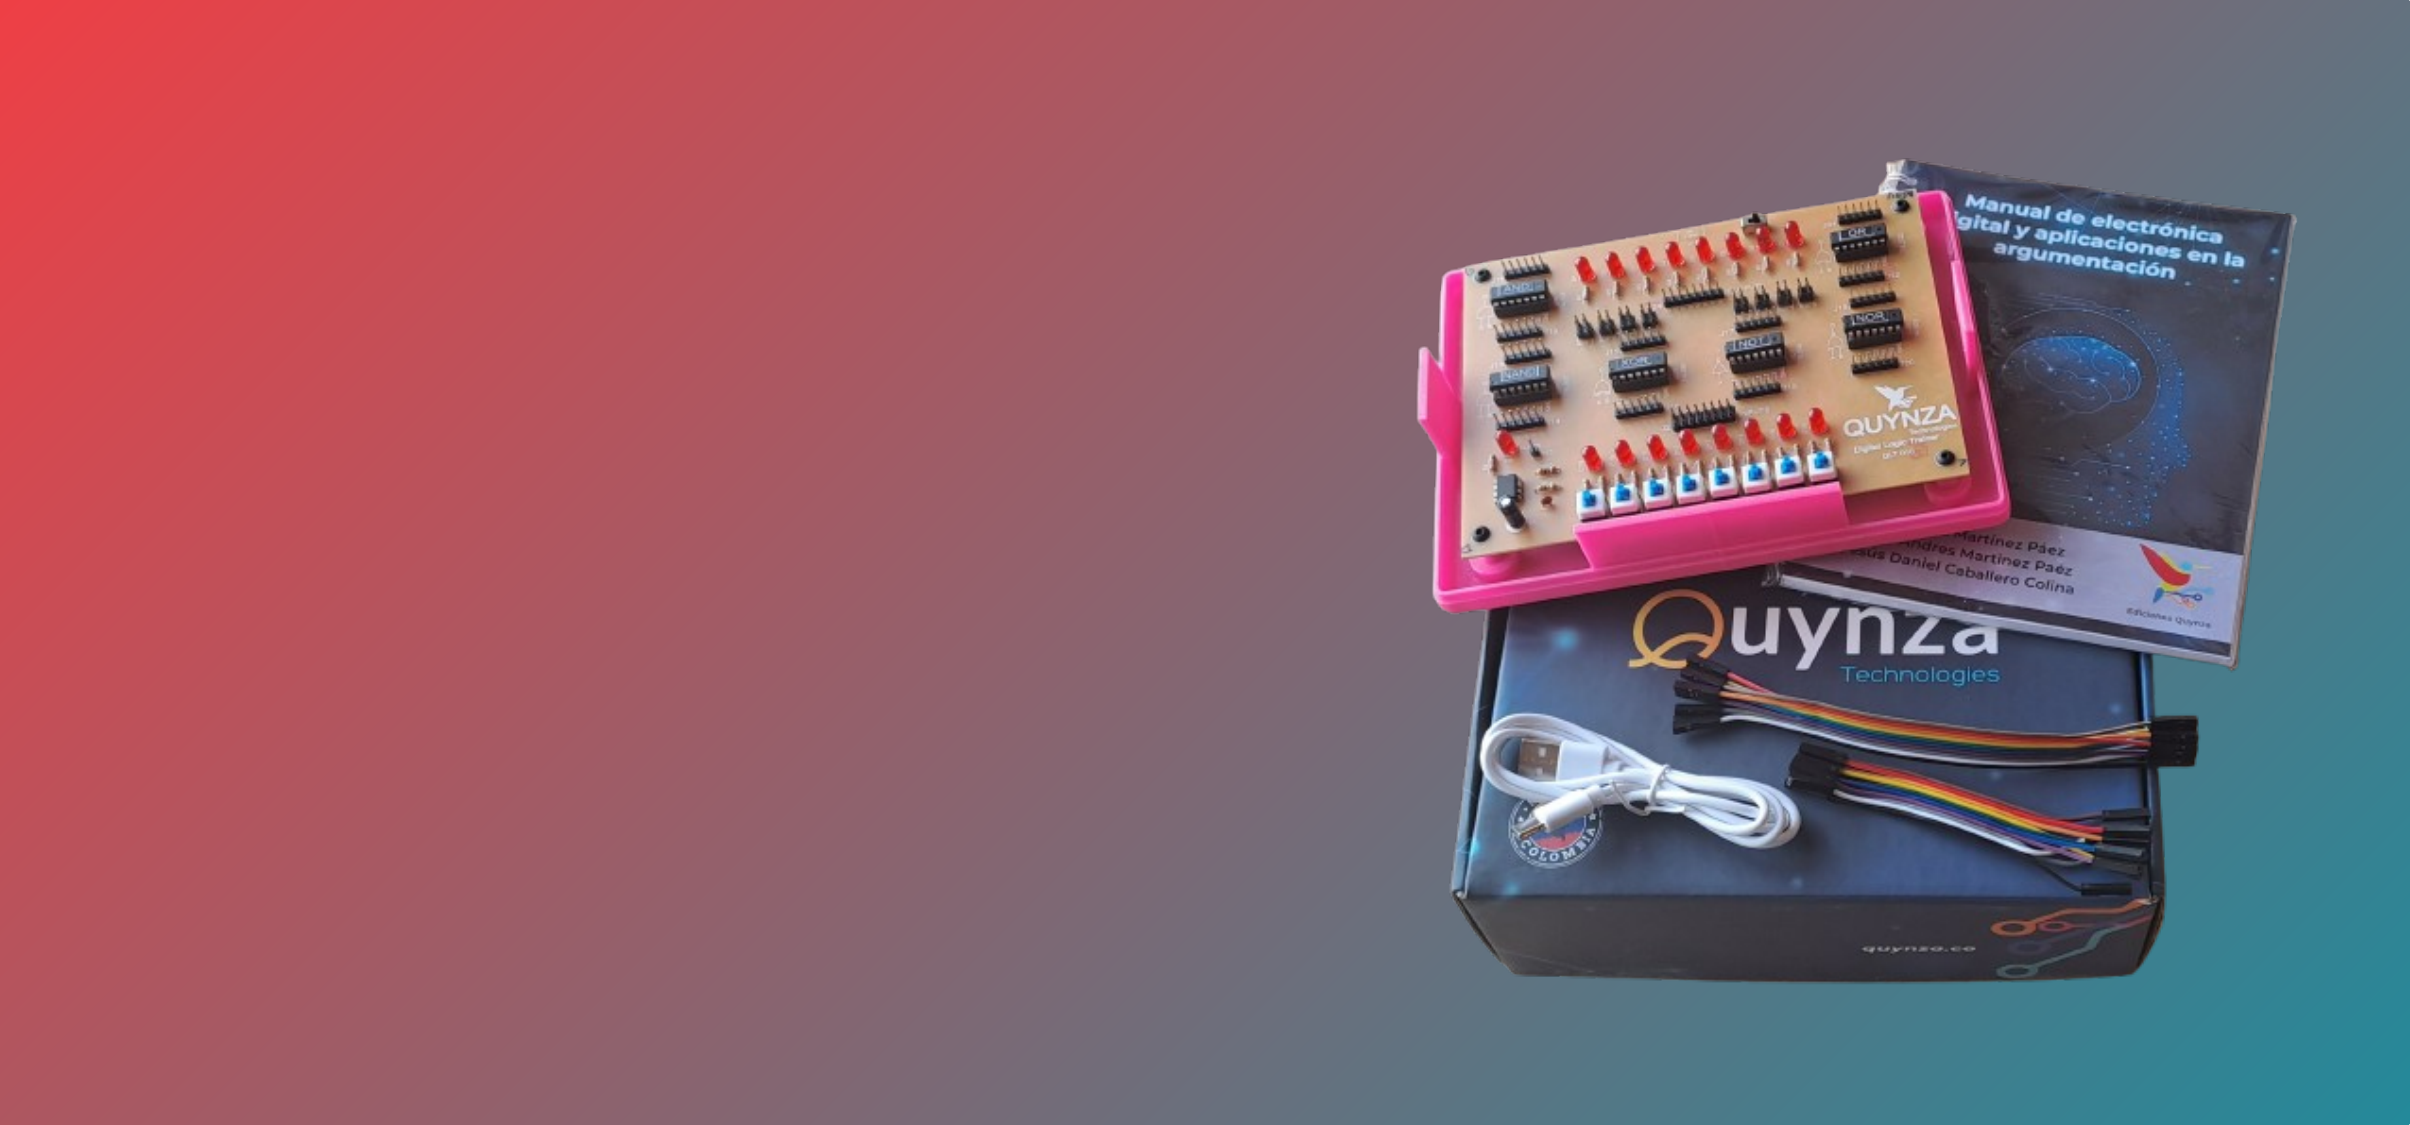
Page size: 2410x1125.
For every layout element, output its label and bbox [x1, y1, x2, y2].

picture [1371, 127, 2367, 1023]
